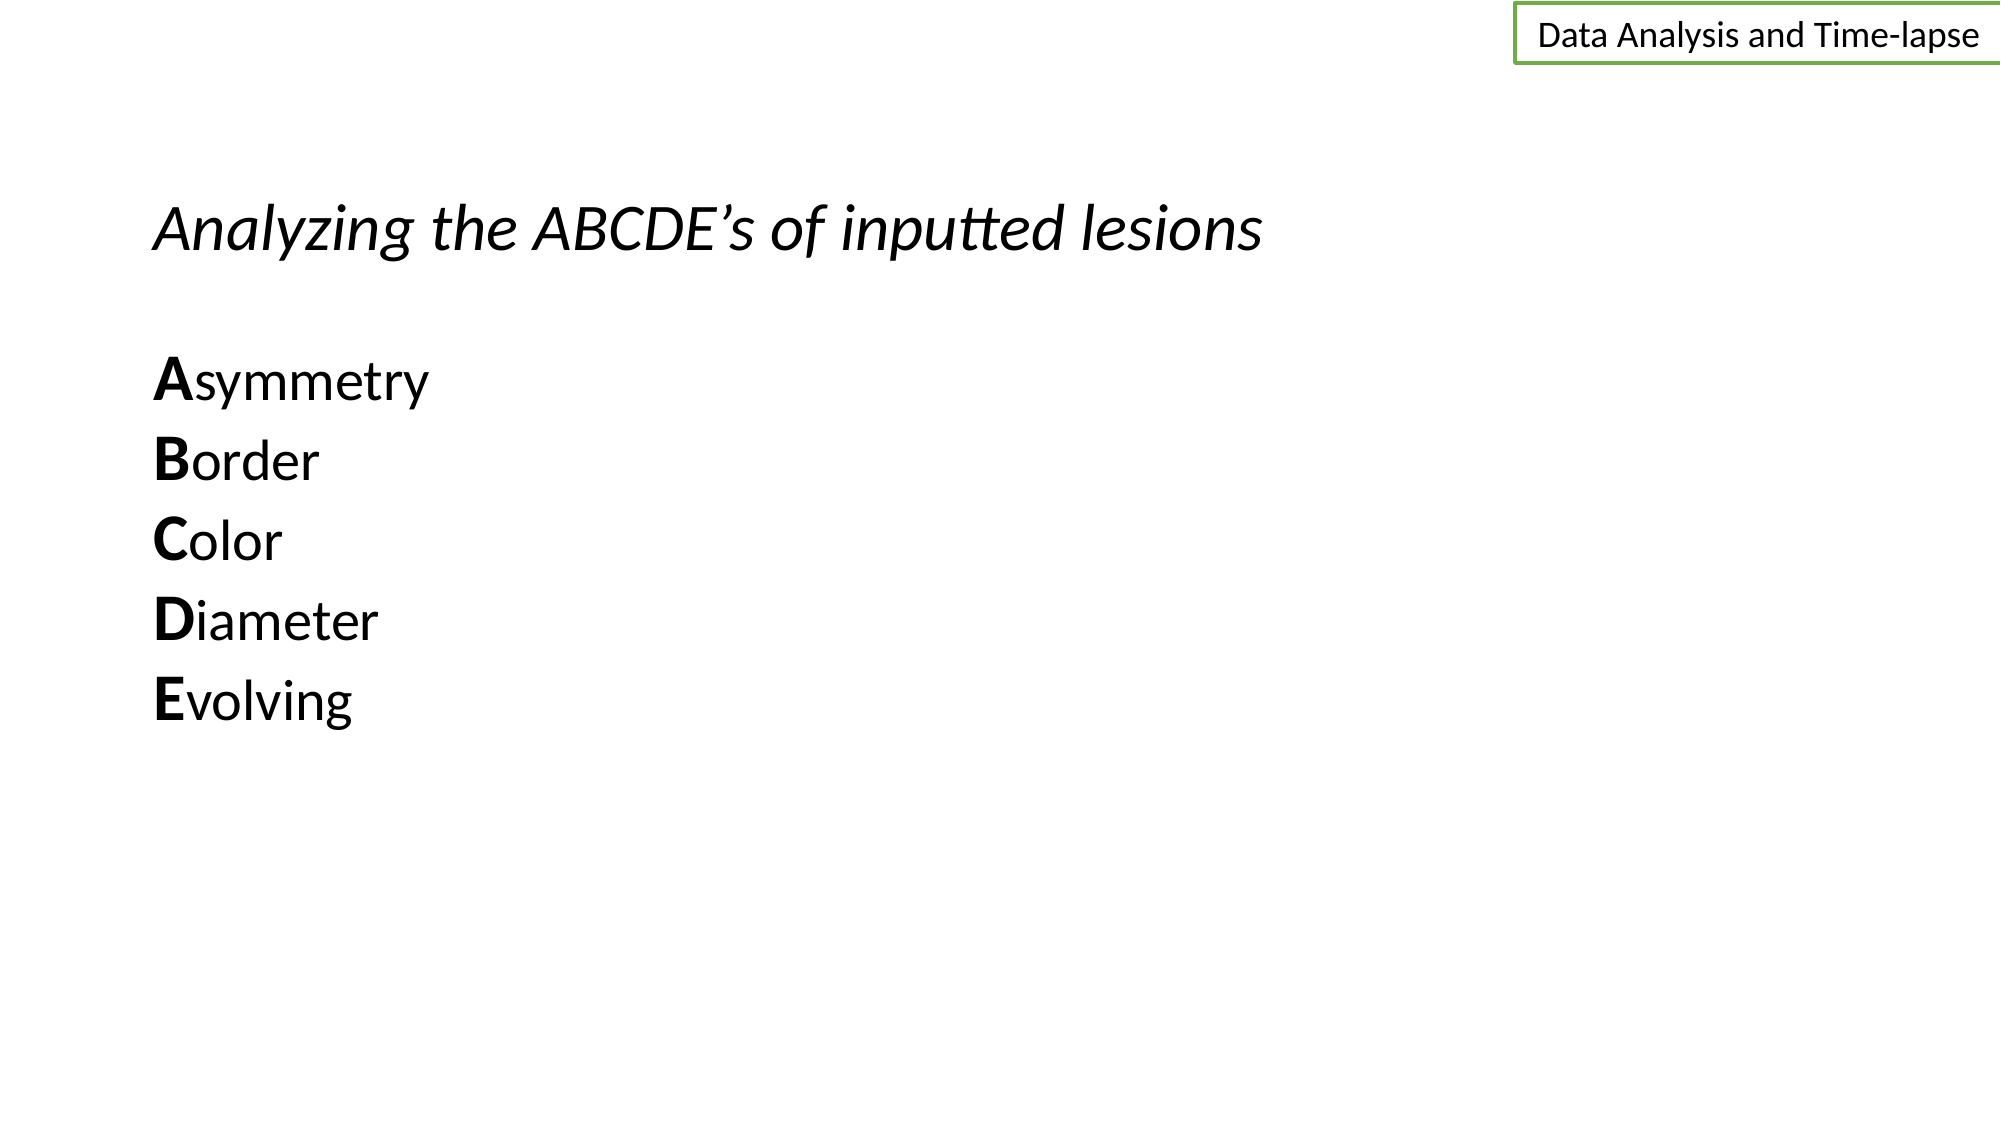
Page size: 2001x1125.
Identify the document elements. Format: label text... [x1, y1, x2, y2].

text_box Data Analysis and Time-lapse [1515, 3, 2000, 63]
text_box Analyzing the ABCDE’s of inputted lesions Asymmetry Border Color Diameter Evolving [138, 176, 1817, 741]
